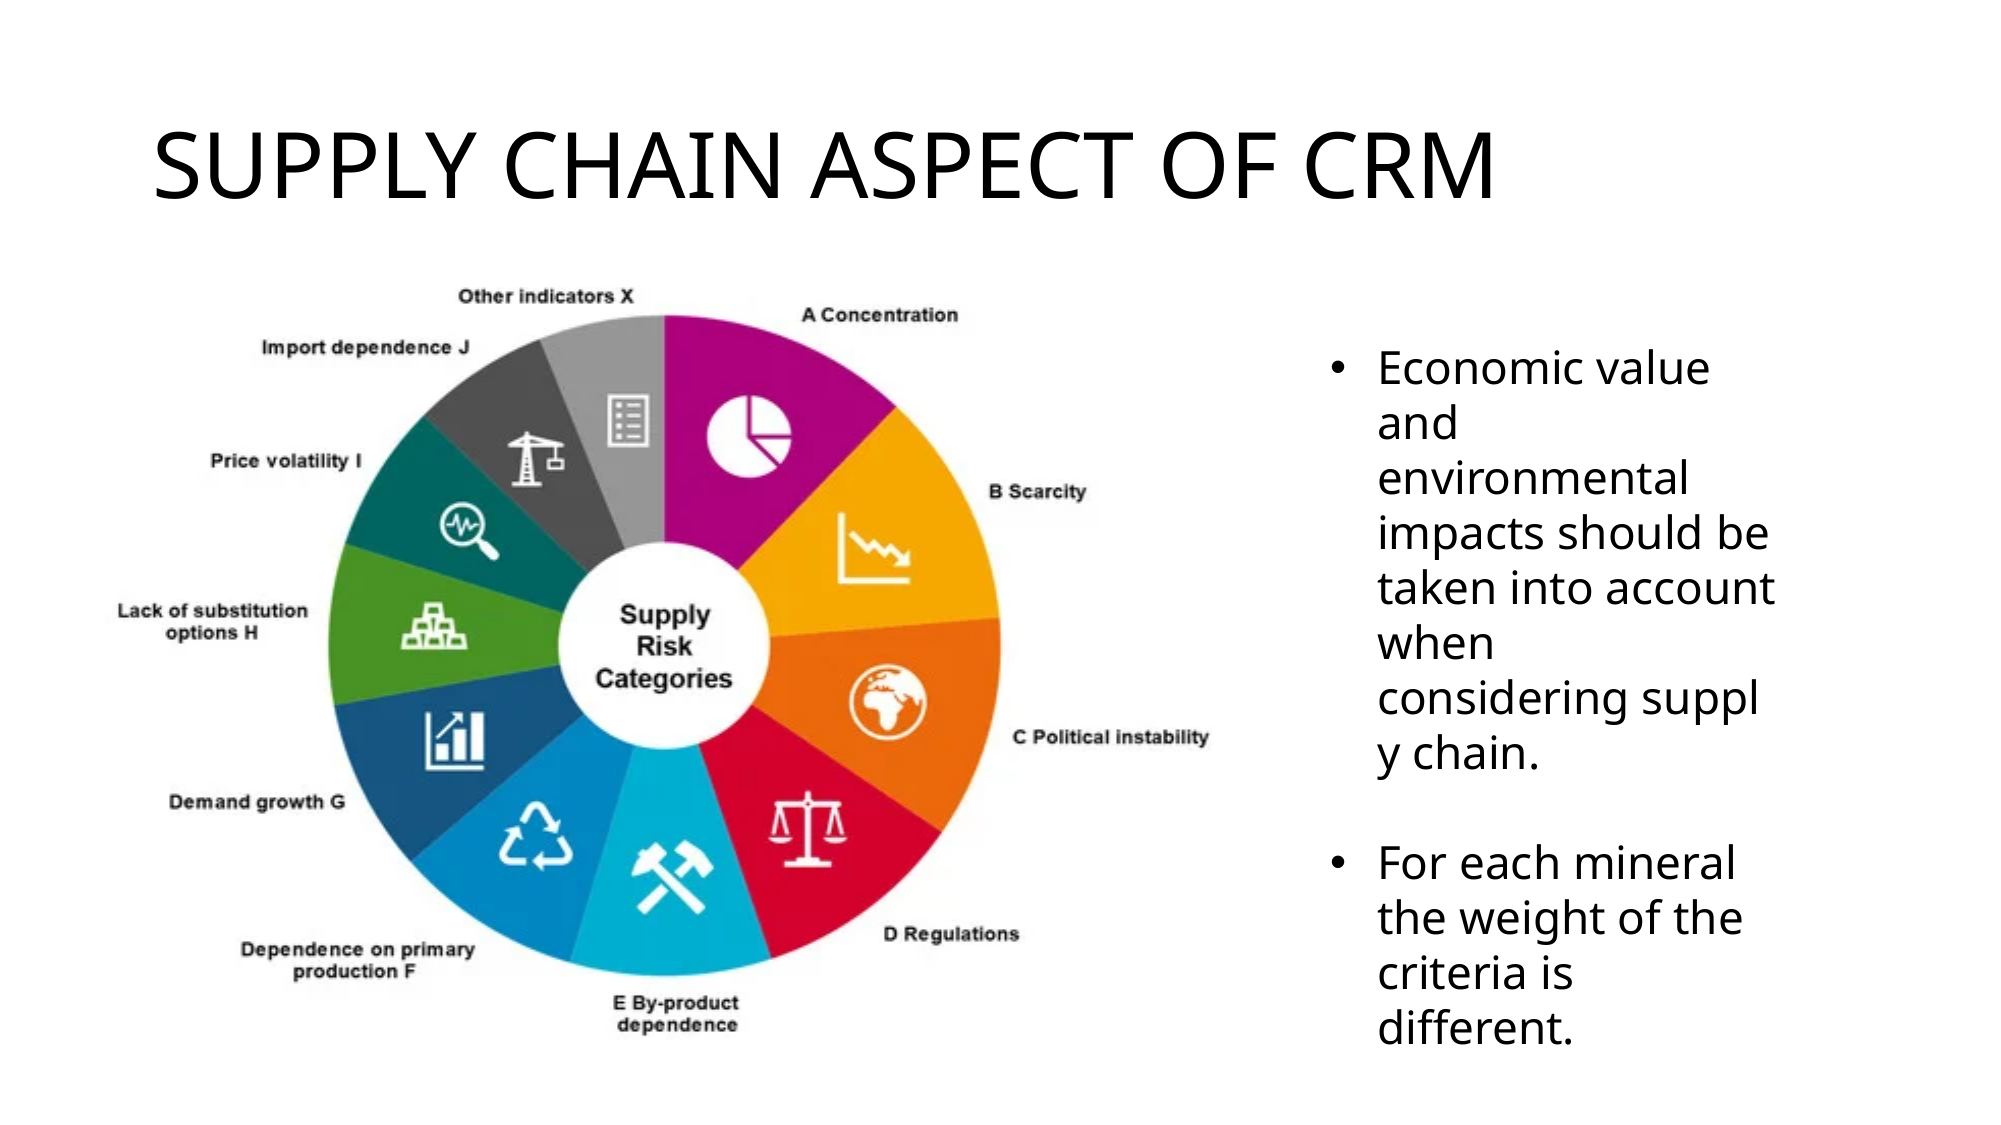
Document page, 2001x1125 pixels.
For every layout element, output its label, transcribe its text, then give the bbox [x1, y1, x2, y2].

picture [104, 271, 1225, 1044]
text_box Economic value and environmental impacts should be taken into account when considering supply chain. For each mineral the weight of the criteria is different. [1315, 331, 1797, 1062]
title SUPPLY CHAIN ASPECT OF CRM [137, 59, 1863, 278]
